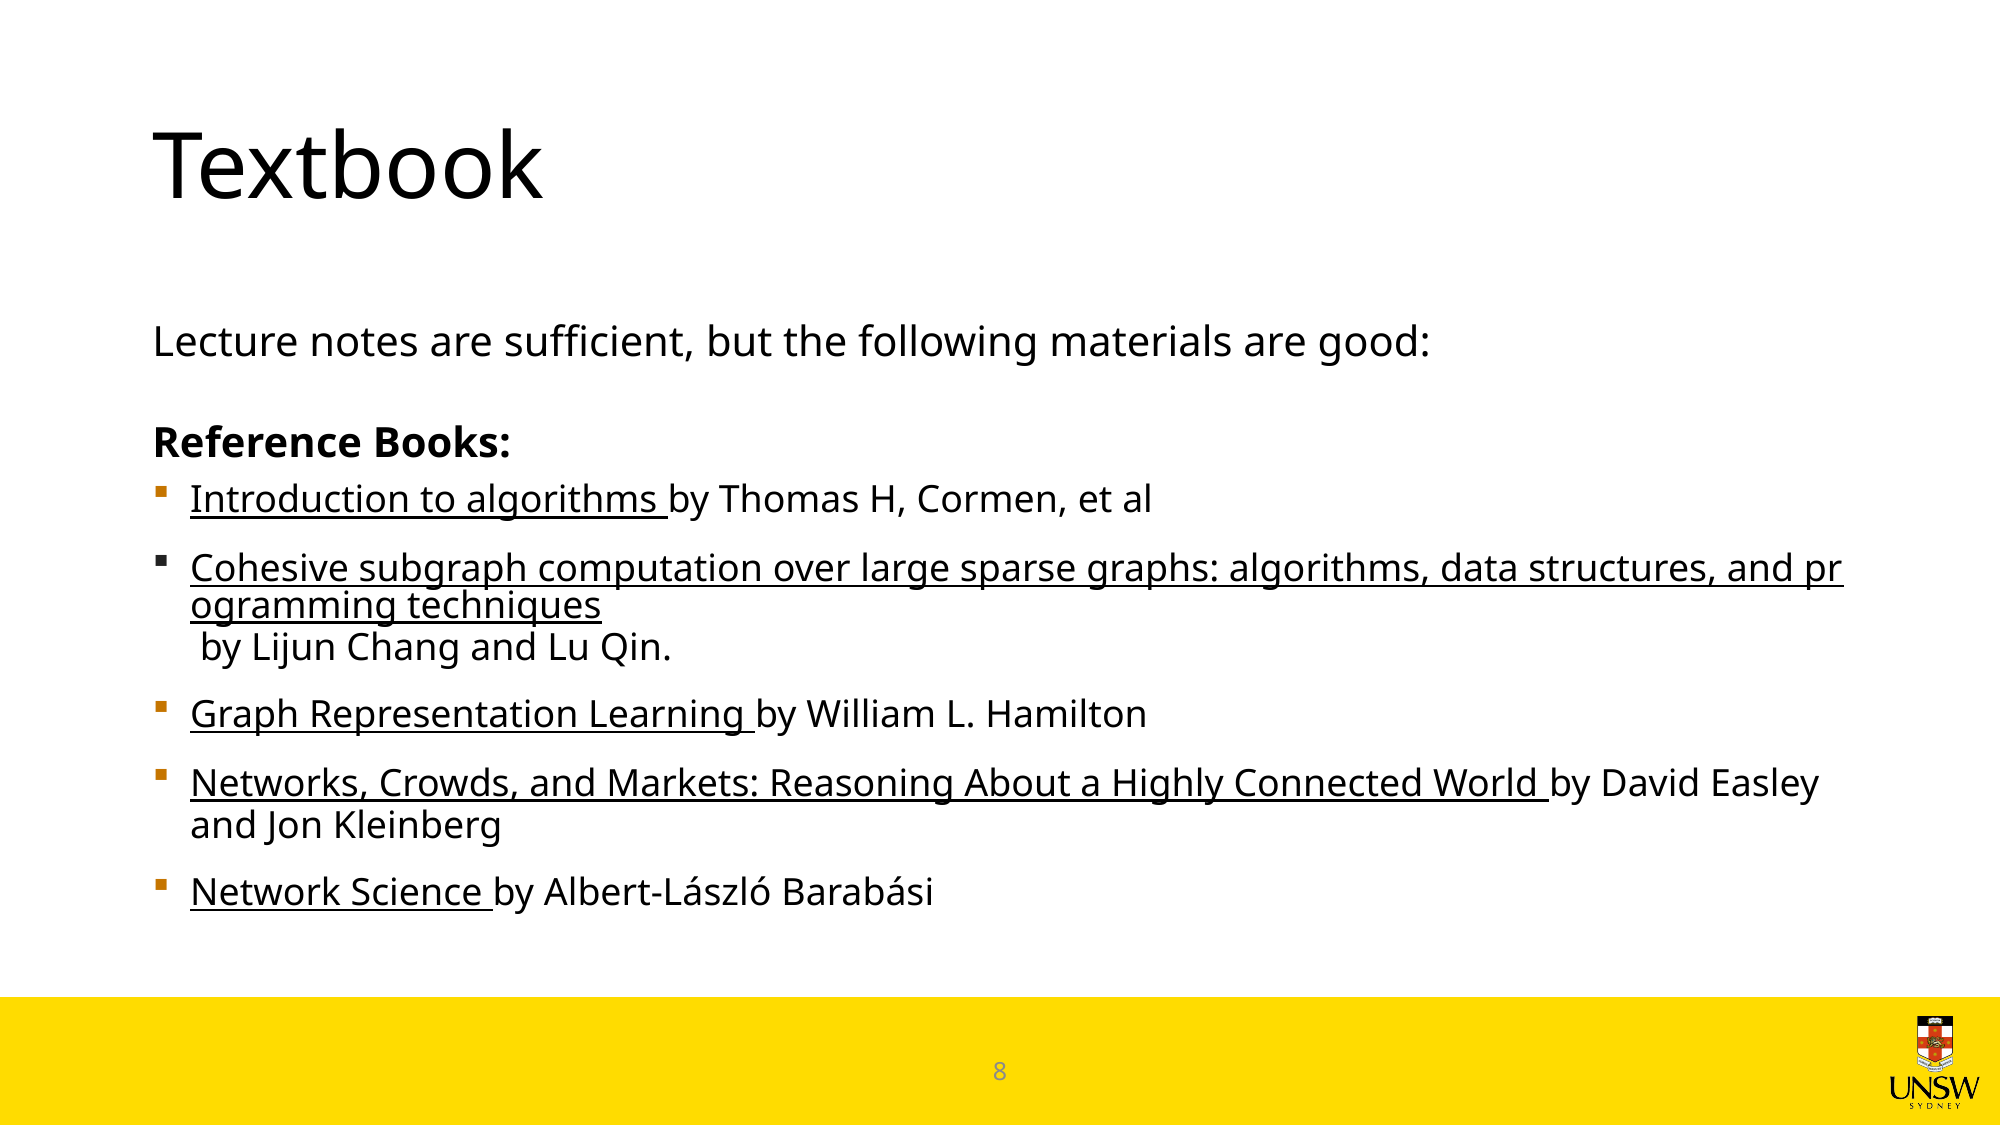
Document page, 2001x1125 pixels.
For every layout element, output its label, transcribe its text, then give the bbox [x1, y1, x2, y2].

slide_number 8 [774, 1042, 1225, 1103]
picture [1890, 1016, 1980, 1109]
list Lecture notes are sufficient, but the following materials are good: Reference Books: Introduction to algorithms by Thomas H, Cormen, et al Cohesive subgraph computation over large sparse graphs: algorithms, data structures, and programming techniques by Lijun Chang and Lu Qin. Graph Representation Learning by William L. Hamilton Networks, Crowds, and Markets: Reasoning About a Highly Connected World by David Easley and Jon Kleinberg Network Science by Albert-László Barabási [137, 277, 1863, 992]
title Textbook [137, 59, 1863, 277]
